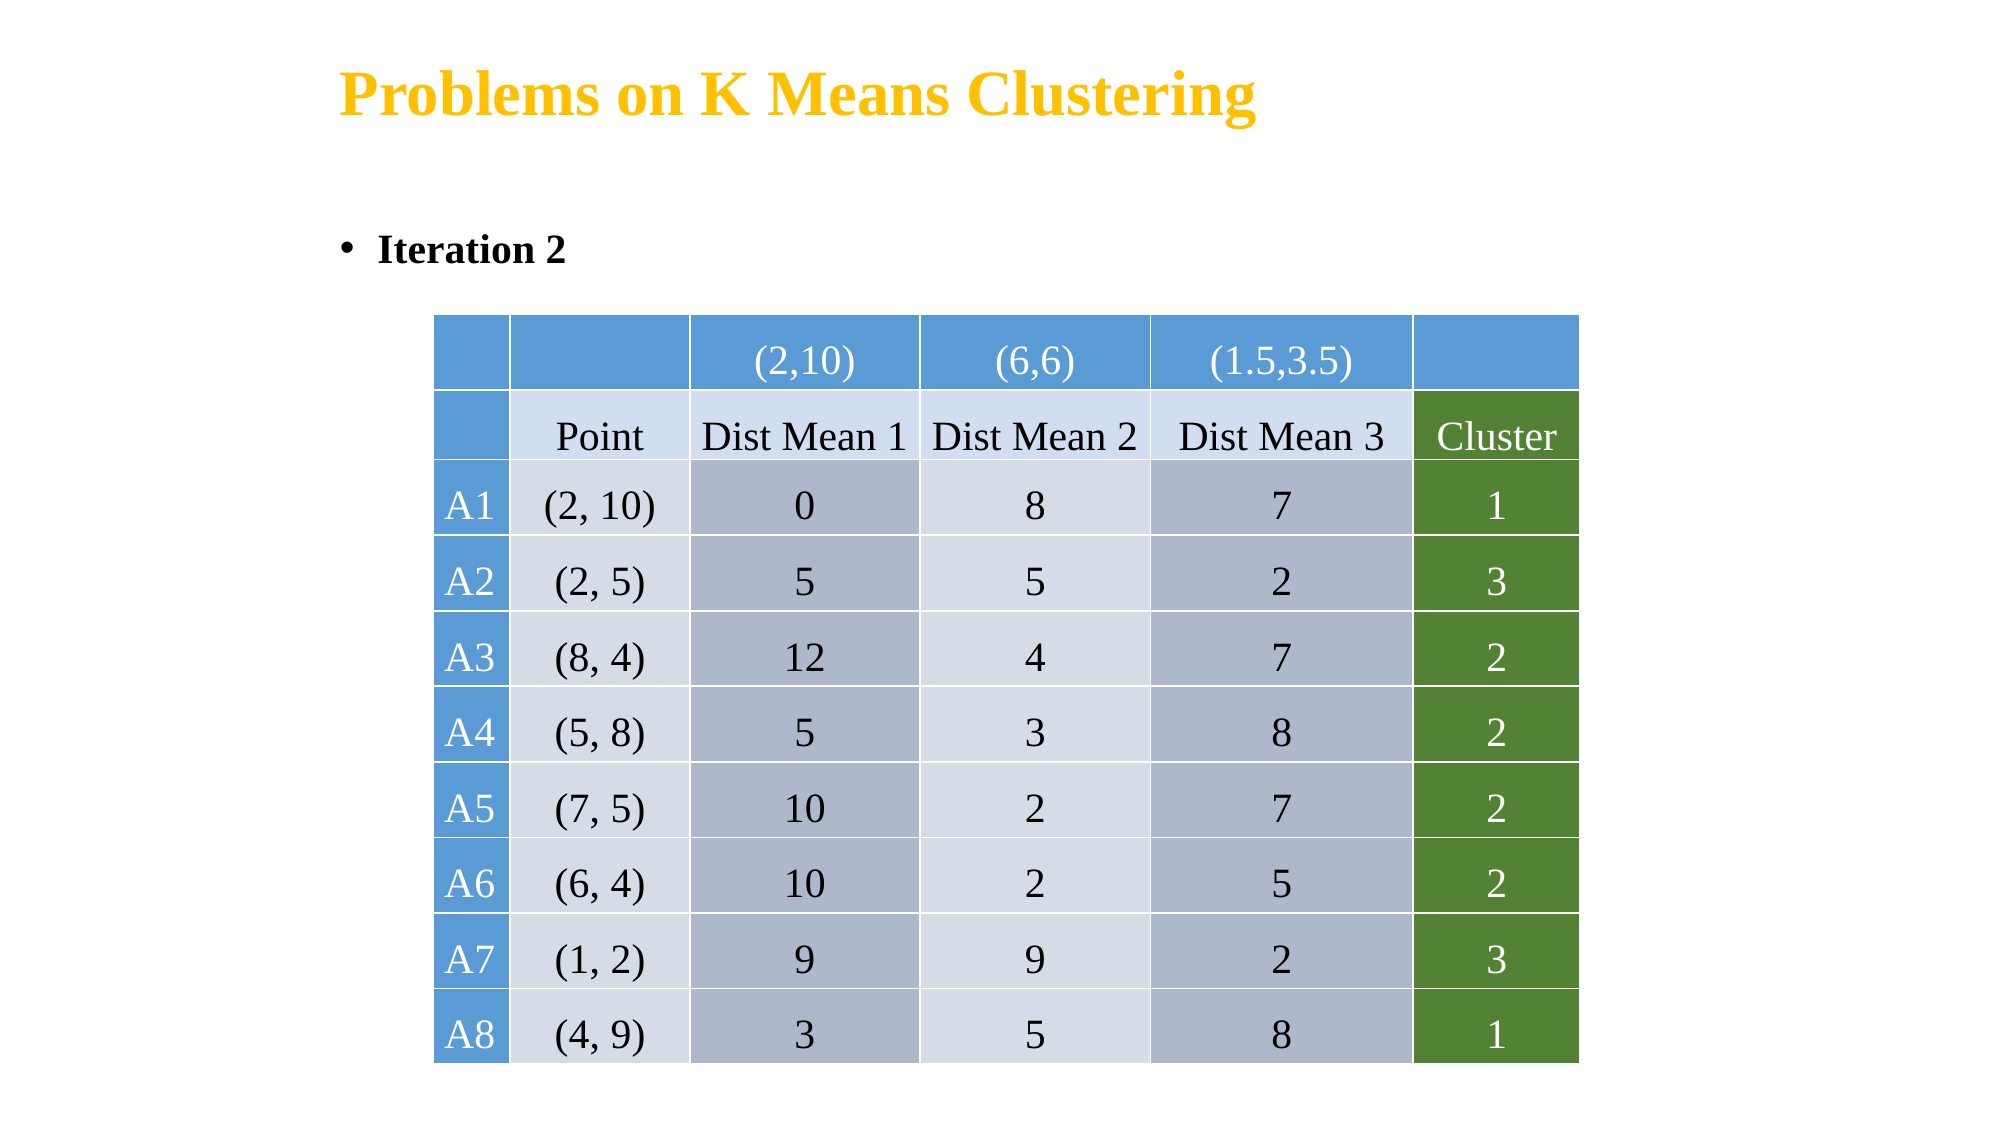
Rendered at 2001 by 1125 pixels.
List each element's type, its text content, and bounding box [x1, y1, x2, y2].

table_cell A1 [434, 460, 509, 534]
table_cell 3 [691, 989, 919, 1063]
title Problems on K Means Clustering [324, 56, 1675, 244]
table_cell 0 [691, 460, 919, 534]
table_cell 7 [1151, 460, 1412, 534]
table_cell (2, 10) [511, 460, 689, 534]
table_cell Cluster [1414, 391, 1579, 459]
table_cell [434, 391, 509, 459]
table_cell (2, 5) [511, 536, 689, 610]
table_cell 2 [1414, 687, 1579, 761]
table_cell (8, 4) [511, 612, 689, 685]
table_cell A7 [434, 914, 509, 988]
table_cell 10 [691, 763, 919, 837]
table_cell 1 [1414, 989, 1579, 1063]
table_cell 5 [1151, 838, 1412, 912]
table_cell 3 [1414, 914, 1579, 988]
table_cell A2 [434, 536, 509, 610]
table_cell A5 [434, 763, 509, 837]
table_cell 8 [921, 460, 1150, 534]
table_header [511, 315, 689, 389]
table_cell 9 [921, 914, 1150, 988]
table_cell 2 [1414, 612, 1579, 685]
table_cell Point [511, 391, 689, 459]
table_cell A4 [434, 687, 509, 761]
table_cell 3 [921, 687, 1150, 761]
table_cell A6 [434, 838, 509, 912]
table_cell 5 [921, 989, 1150, 1063]
table_header [434, 315, 509, 389]
table_cell (4, 9) [511, 989, 689, 1063]
table_cell 7 [1151, 612, 1412, 685]
table_cell A3 [434, 612, 509, 685]
list Iteration 2 [324, 244, 1675, 963]
table_cell A8 [434, 989, 509, 1063]
table_cell 1 [1414, 460, 1579, 534]
table_cell Dist Mean 1 [691, 391, 919, 459]
table_cell 3 [1414, 536, 1579, 610]
table_cell 2 [1151, 536, 1412, 610]
table_header (2,10) [691, 315, 919, 389]
table_header (6,6) [921, 315, 1150, 389]
table_cell 8 [1151, 989, 1412, 1063]
table_cell 5 [691, 536, 919, 610]
table_cell 7 [1151, 763, 1412, 837]
table_cell (1, 2) [511, 914, 689, 988]
table_cell (6, 4) [511, 838, 689, 912]
table_cell (7, 5) [511, 763, 689, 837]
table_cell 8 [1151, 687, 1412, 761]
table_cell 4 [921, 612, 1150, 685]
table_cell Dist Mean 3 [1151, 391, 1412, 459]
table_cell 5 [921, 536, 1150, 610]
table_header (1.5,3.5) [1151, 315, 1412, 389]
table_cell 2 [1414, 763, 1579, 837]
table_cell 2 [921, 763, 1150, 837]
table_cell 2 [921, 838, 1150, 912]
table_cell 5 [691, 687, 919, 761]
table_cell 2 [1151, 914, 1412, 988]
table_cell 12 [691, 612, 919, 685]
table_cell Dist Mean 2 [921, 391, 1150, 459]
table_cell 9 [691, 914, 919, 988]
table_cell (5, 8) [511, 687, 689, 761]
table_header [1414, 315, 1579, 389]
table_cell 10 [691, 838, 919, 912]
table_cell 2 [1414, 838, 1579, 912]
